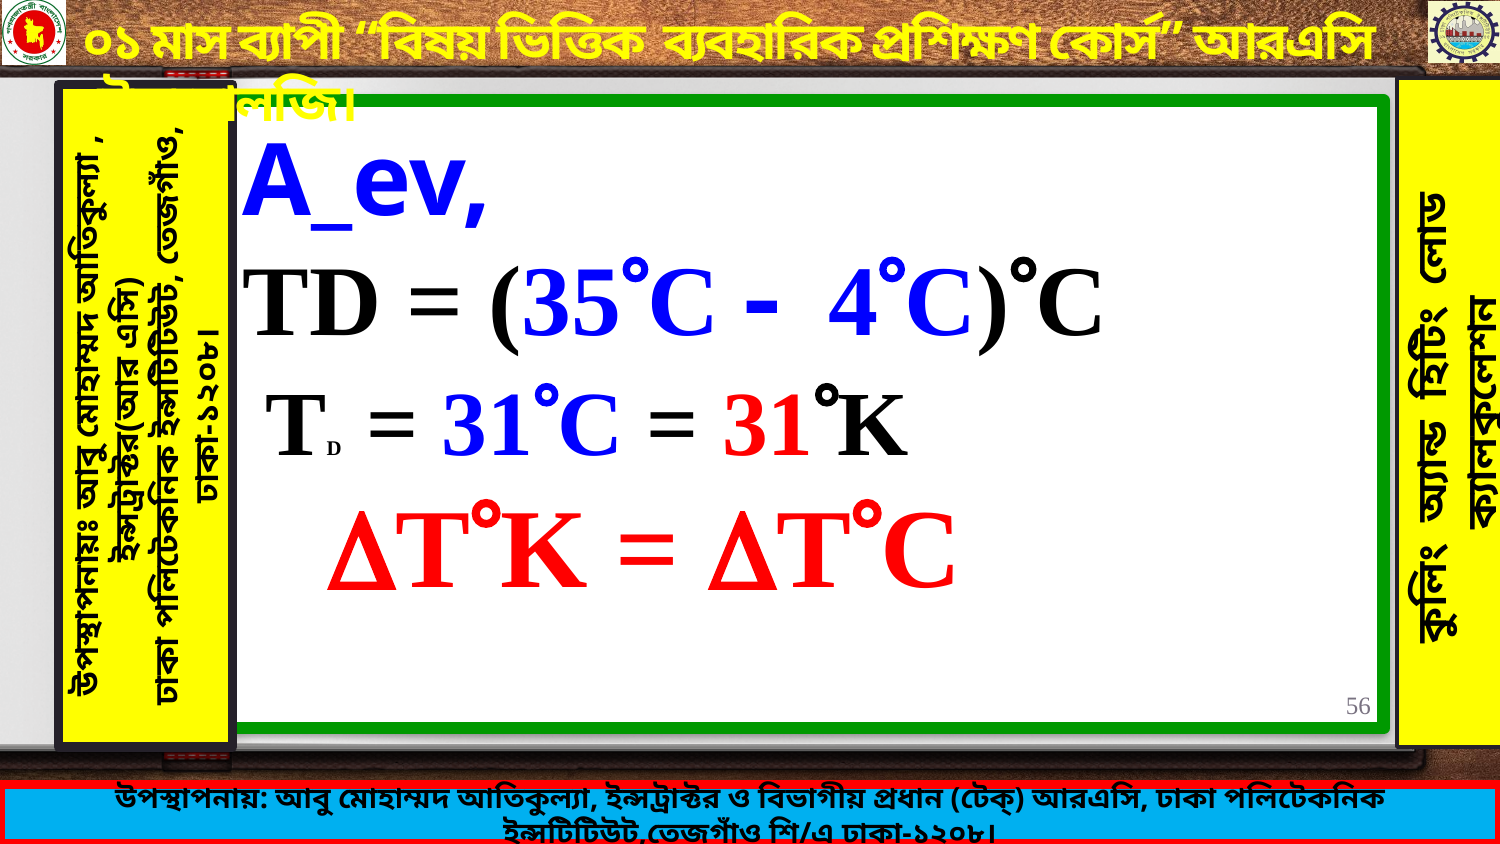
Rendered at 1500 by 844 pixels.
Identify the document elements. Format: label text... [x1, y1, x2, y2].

text_box উপস্থাপনায়: আবু মোহাম্মদ আতিকুল্যা, ইন্সট্রাক্টর ও বিভাগীয় প্রধান (টেক্) আরএসি, ঢাকা পলিটেকনিক ইন্সটিটিউট,তেজগাঁও শি/এ ঢাকা-১২০৮। [0, 782, 1500, 844]
text_box উপস্থাপনায়ঃ আবু মোহাম্মদ আতিকুল্যা , ইন্সট্রাক্টর(আর এসি) ঢাকা পলিটেকনিক ইন্সটিটিউট, তেজগাঁও, ঢাকা-১২০৮। [58, 84, 233, 747]
slide_number 56 [1295, 672, 1386, 737]
picture [1428, 0, 1500, 76]
text_box কুলিং অ্যান্ড ‍হিটিং লোড ক্যালকুলেশন Cooling & Heating Load Calculation [1395, 76, 1500, 749]
picture [0, 0, 1500, 782]
text_box ০১ মাস ব্যাপী “বিষয় ভিত্তিক ব্যবহারিক প্রশিক্ষণ কোর্স” আরএসি টেকনোলজি। [68, 0, 1464, 140]
